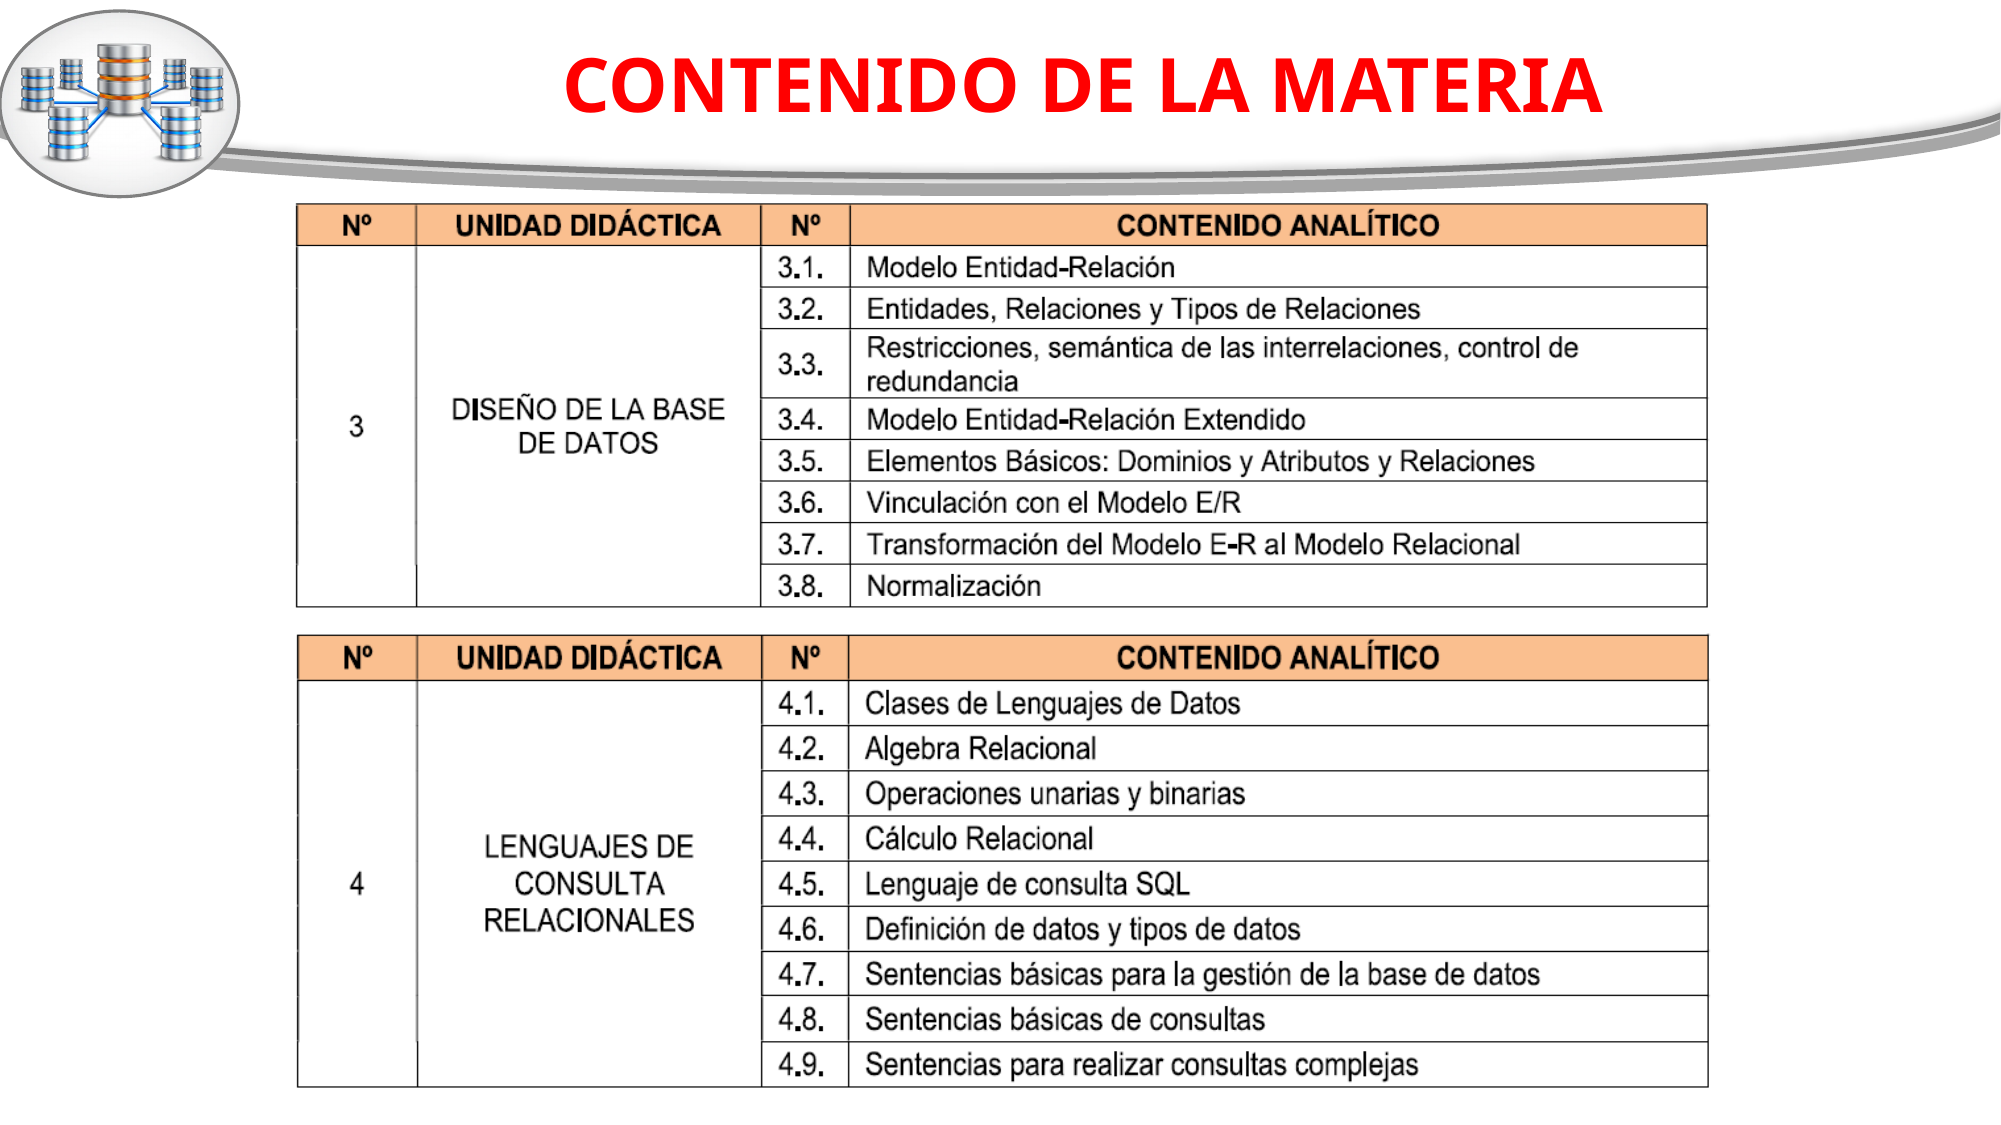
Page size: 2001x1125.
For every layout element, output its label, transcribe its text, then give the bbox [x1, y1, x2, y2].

picture [2, 13, 237, 195]
picture [288, 201, 1712, 610]
text_box CONTENIDO DE LA MATERIA [547, 30, 1619, 136]
picture [293, 629, 1717, 1097]
